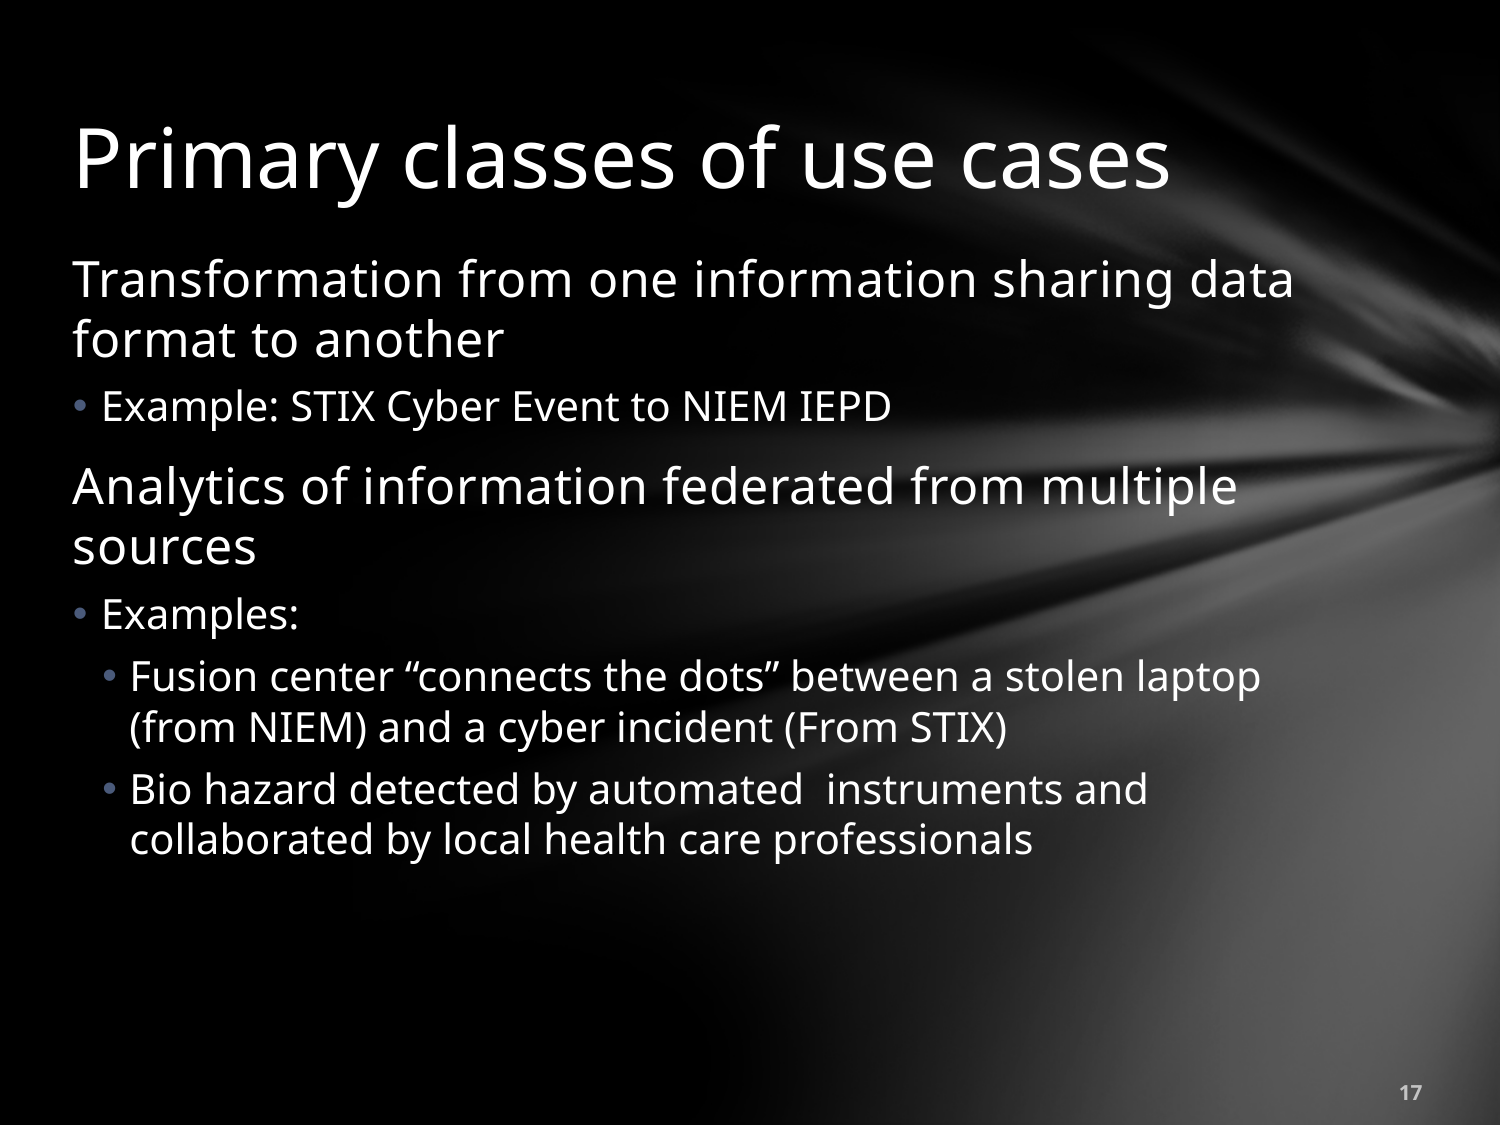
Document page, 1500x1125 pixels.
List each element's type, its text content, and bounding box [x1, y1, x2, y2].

list Transformation from one information sharing data format to another Example: STIX Cyber Event to NIEM IEPD Analytics of information federated from multiple sources Examples: Fusion center “connects the dots” between a stolen laptop (from NIEM) and a cyber incident (From STIX) Bio hazard detected by automated instruments and collaborated by local health care professionals [57, 239, 1318, 1015]
slide_number 17 [1293, 1073, 1438, 1115]
title Primary classes of use cases [57, 37, 1318, 213]
